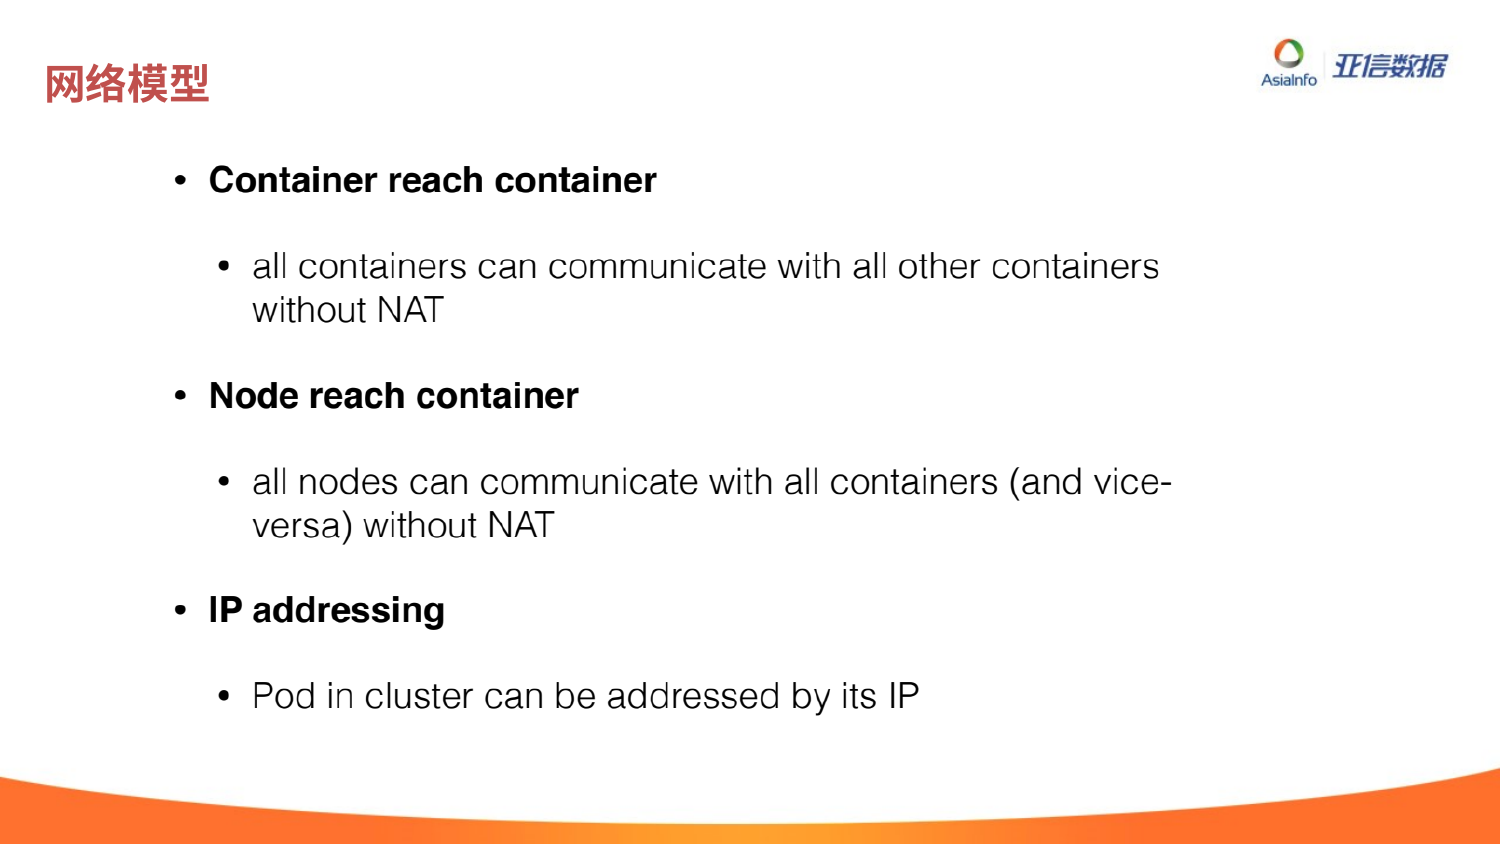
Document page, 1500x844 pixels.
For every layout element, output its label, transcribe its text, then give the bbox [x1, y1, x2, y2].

picture [0, 0, 1500, 844]
title 网络模型 [29, 26, 1477, 116]
